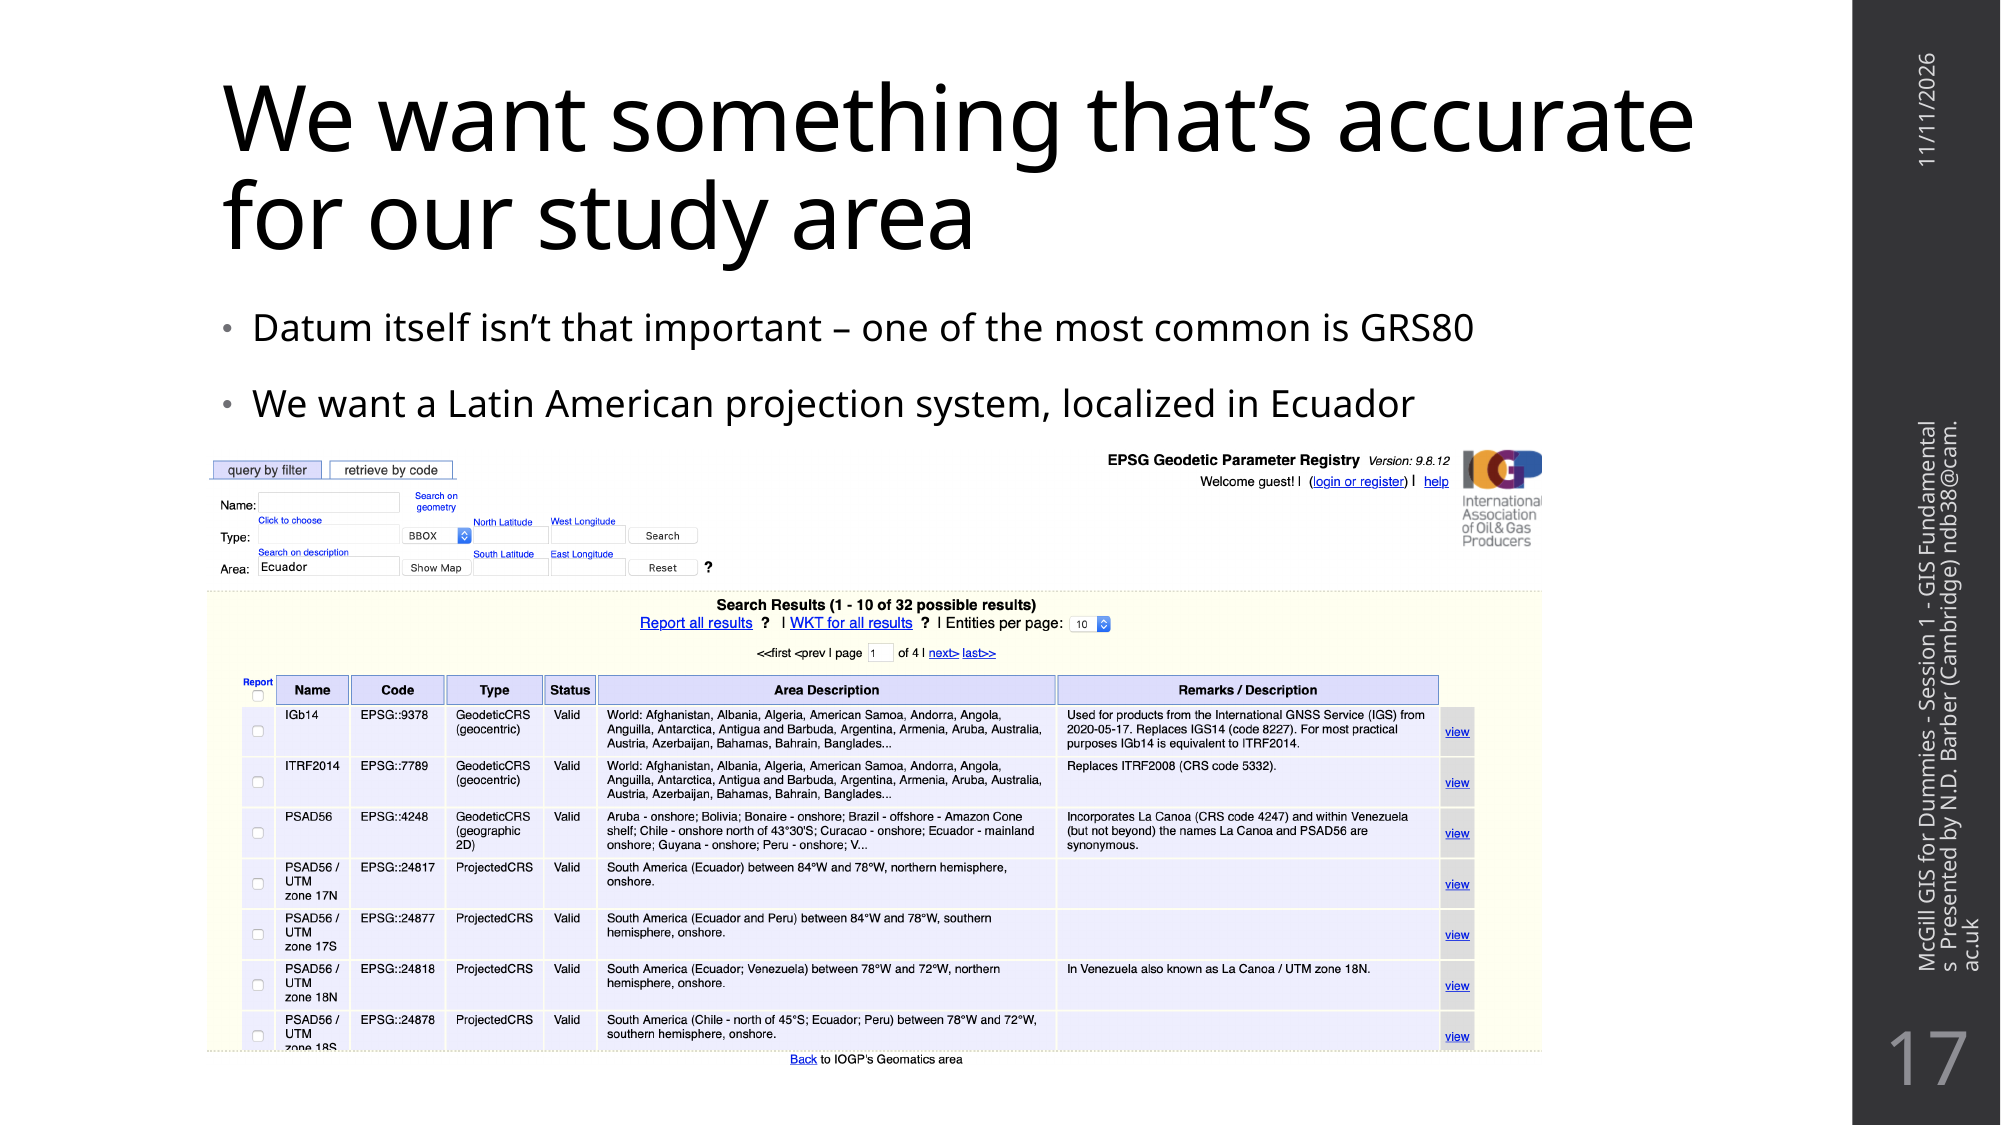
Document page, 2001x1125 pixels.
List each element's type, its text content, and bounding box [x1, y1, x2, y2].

picture [206, 449, 1542, 1066]
footer McGill GIS for Dummies - Session 1 - GIS Fundamentals Presented by N.D. Barber (Cambridge) ndb38@cam.ac.uk [1897, 400, 1958, 988]
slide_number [1897, 37, 1958, 351]
list Datum itself isn’t that important – one of the most common is GRS80 We want a Latin American projection system, localized in Ecuador [206, 299, 1617, 1014]
title We want something that’s accurate for our study area [206, 60, 1797, 278]
slide_number 16 [1852, 1012, 2000, 1110]
